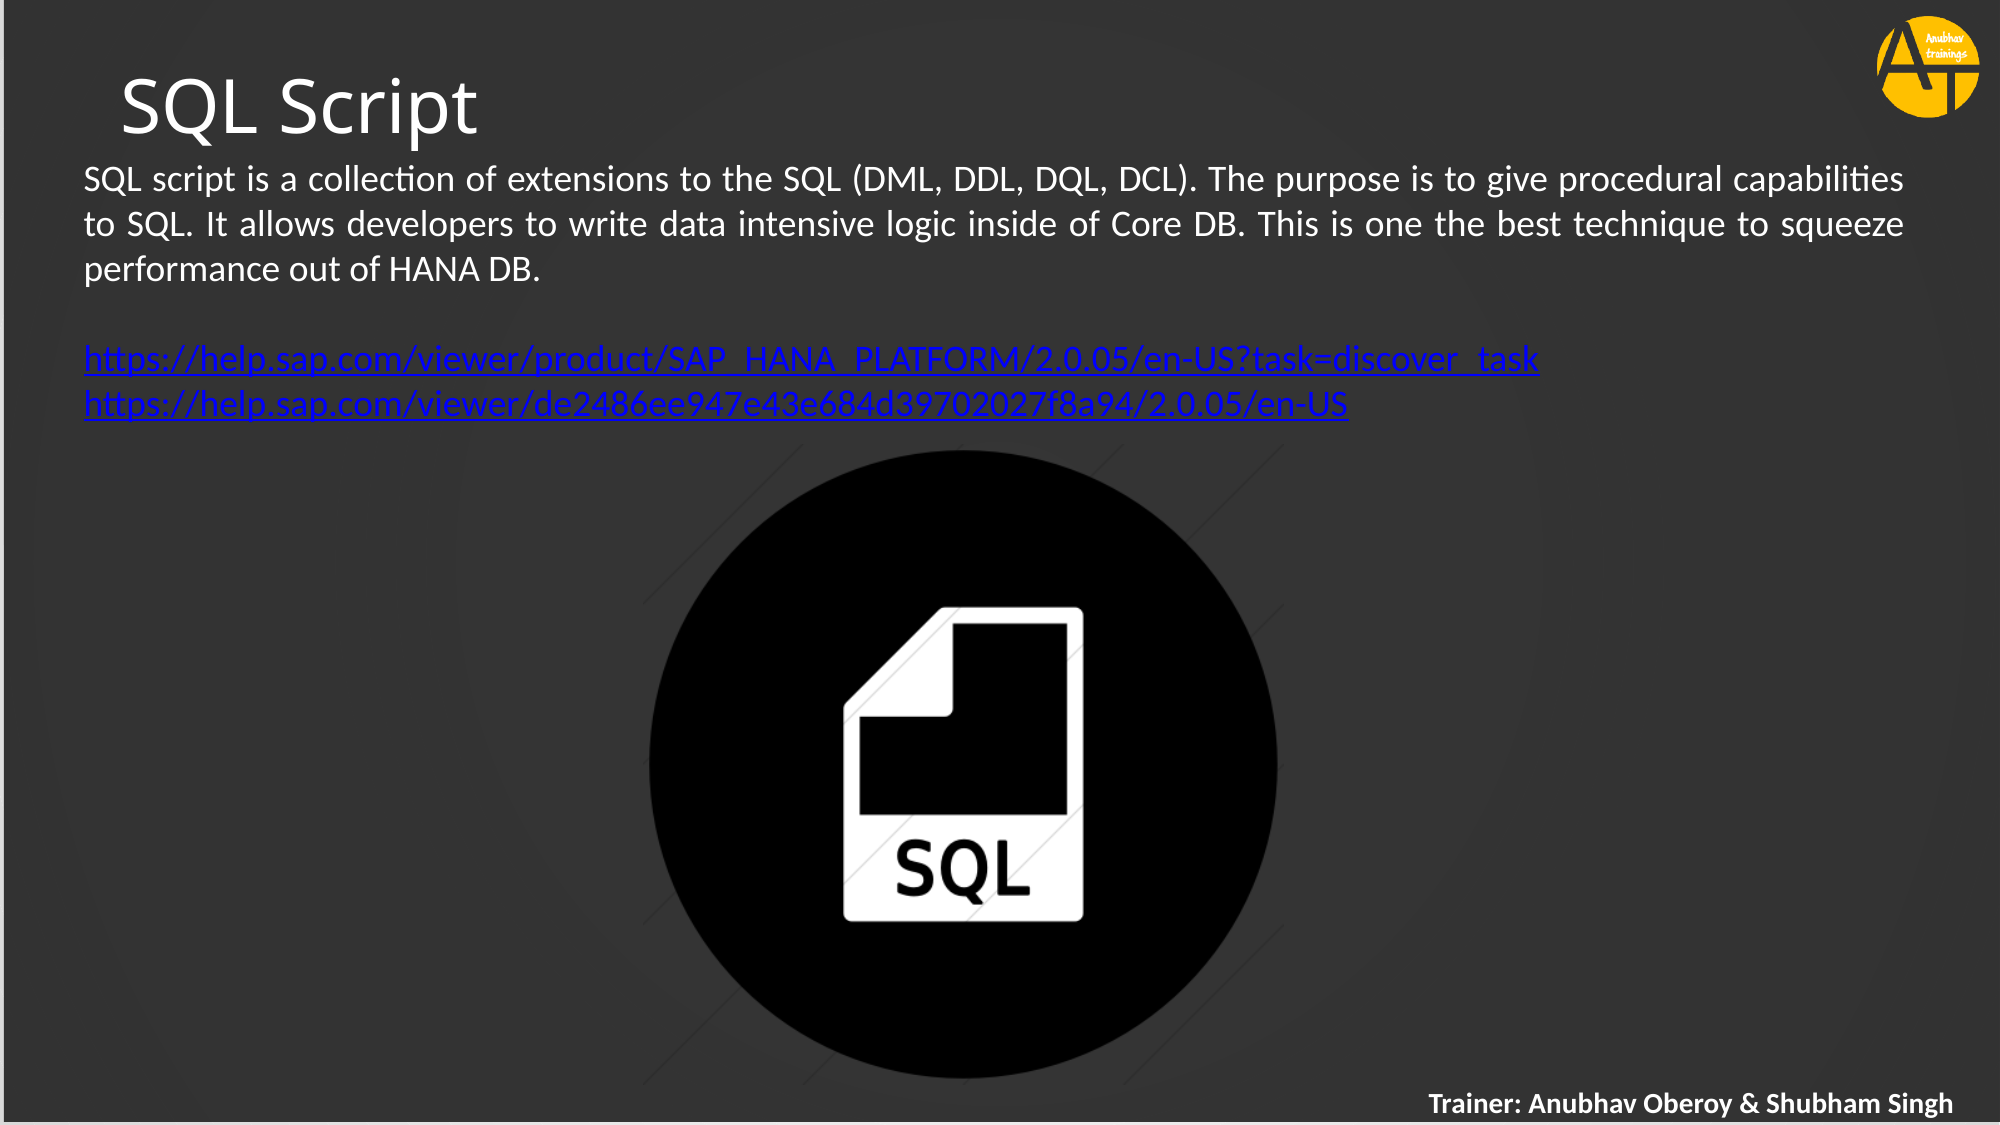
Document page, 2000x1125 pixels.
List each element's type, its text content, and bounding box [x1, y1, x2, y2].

text_box SQL script is a collection of extensions to the SQL (DML, DDL, DQL, DCL). The purpose is to give procedural capabilities to SQL. It allows developers to write data intensive logic inside of Core DB. This is one the best technique to squeeze performance out of HANA DB. https://help.sap.com/viewer/product/SAP_HANA_PLATFORM/2.0.05/en-US?task=discover_task https://help.sap.com/viewer/de2486ee947e43e684d39702027f8a94/2.0.05/en-US [68, 146, 1922, 477]
footer Trainer: Anubhav Oberoy & Shubham Singh [1389, 1082, 1994, 1121]
picture [642, 444, 1284, 1085]
title SQL Script [99, 45, 1900, 146]
picture [1866, 9, 1985, 126]
text_box [2, 0, 2000, 1124]
